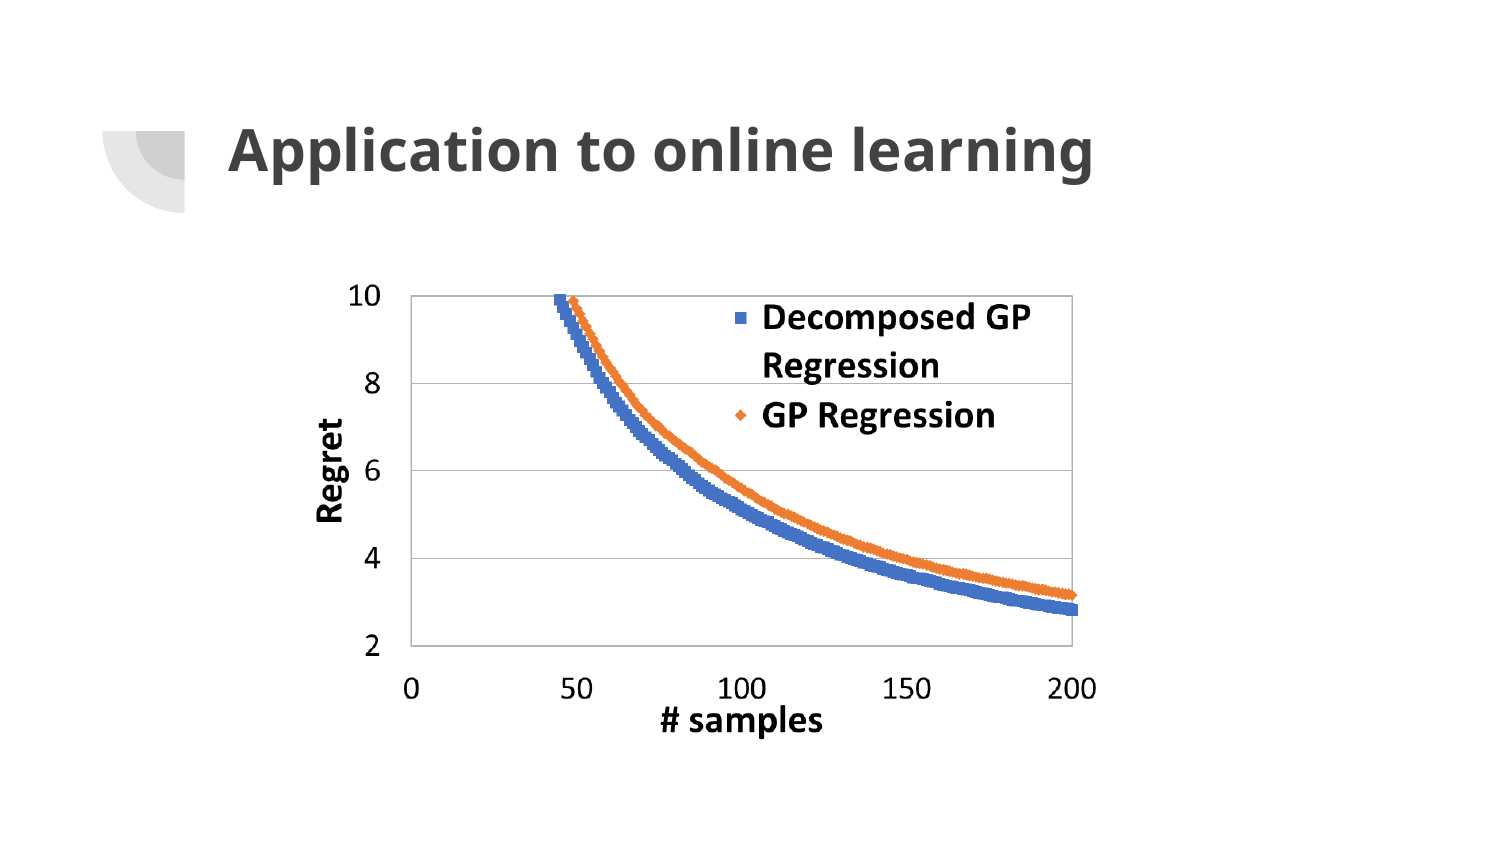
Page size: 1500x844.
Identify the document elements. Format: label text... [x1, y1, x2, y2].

picture [300, 274, 1113, 744]
title Application to online learning [213, 98, 1368, 263]
